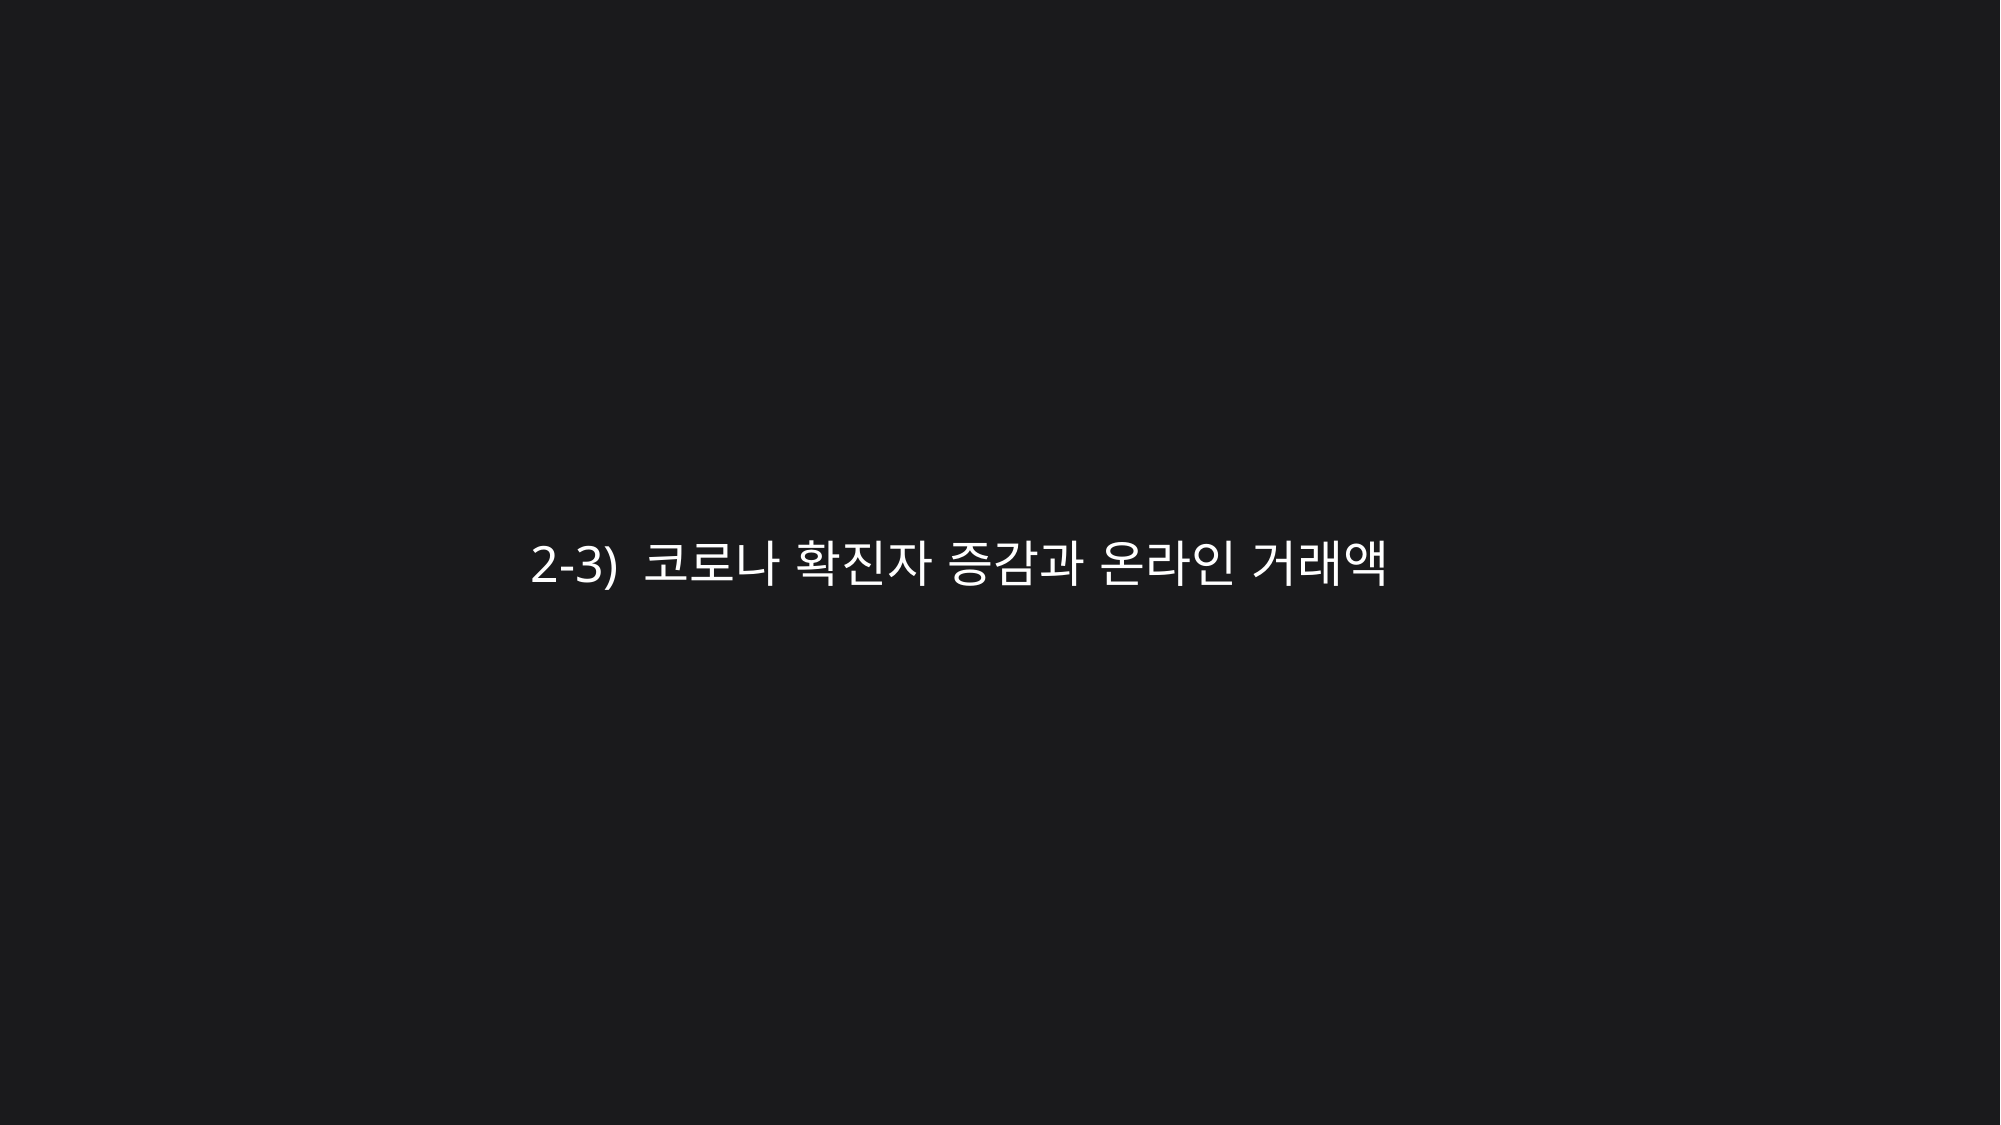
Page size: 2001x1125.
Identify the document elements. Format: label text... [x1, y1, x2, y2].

text_box 2-3) 코로나 확진자 증감과 온라인 거래액 [516, 524, 1484, 600]
